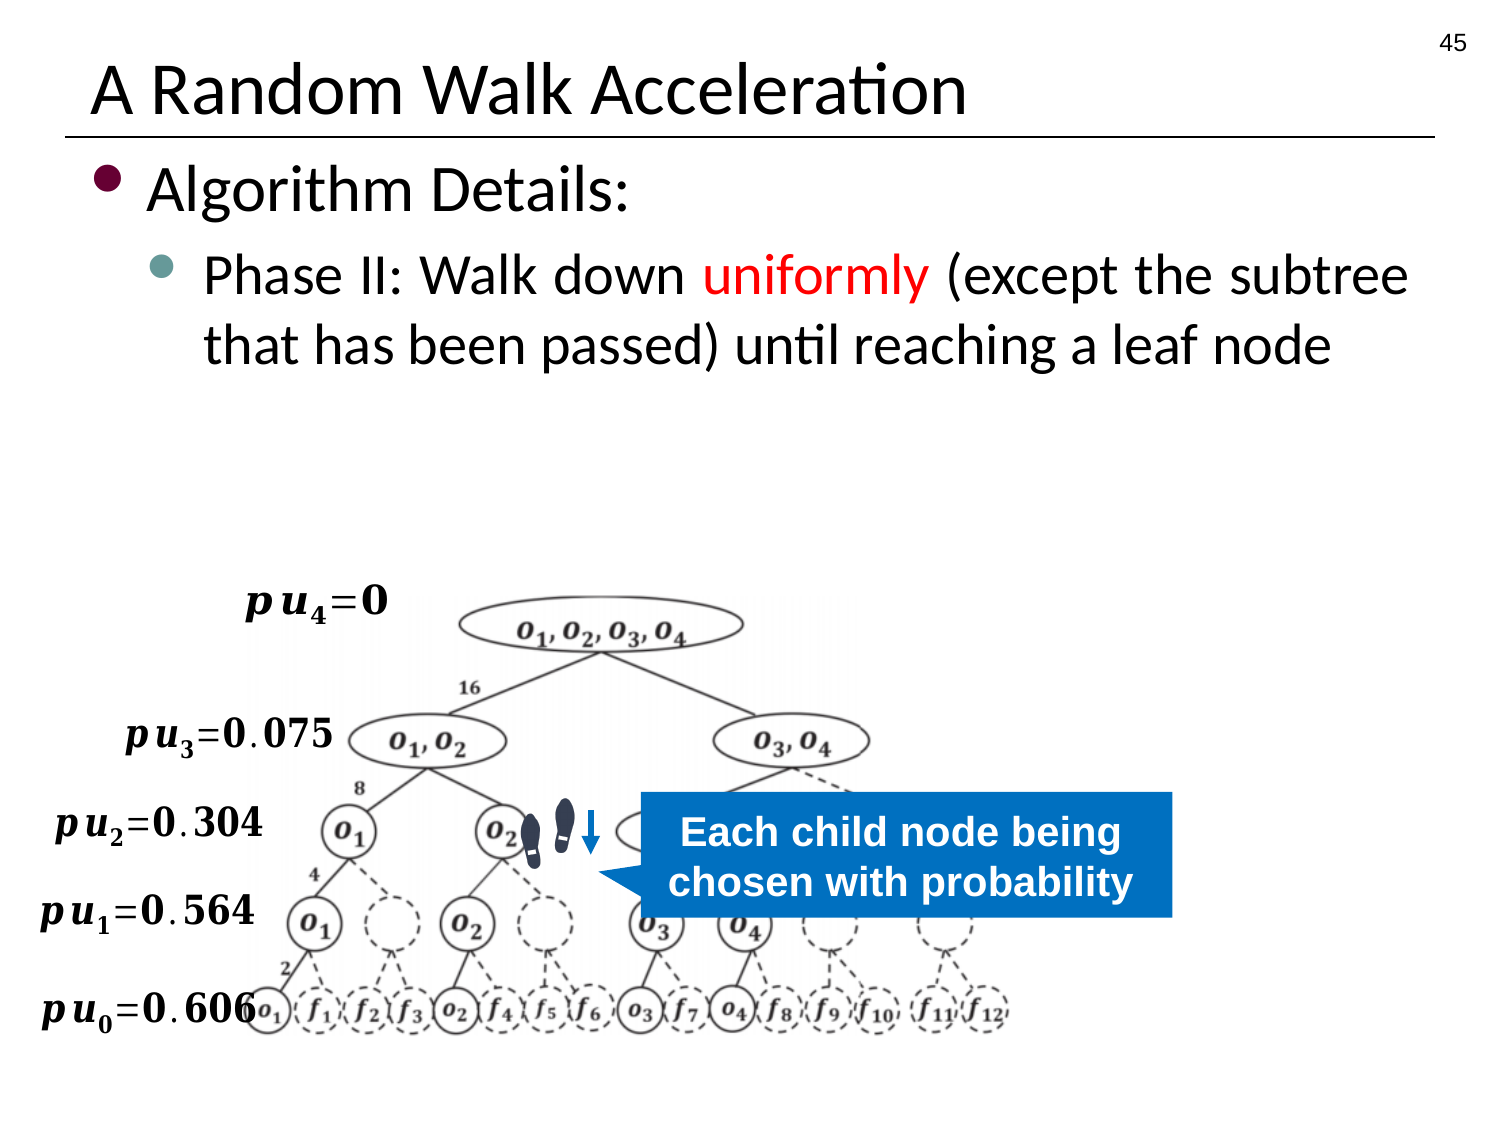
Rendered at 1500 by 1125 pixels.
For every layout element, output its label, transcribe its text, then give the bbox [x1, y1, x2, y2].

list Algorithm Details: Phase II: Walk down uniformly (except the subtree that has been passed) until reaching a leaf node [75, 138, 1425, 1094]
slide_number 45 [1131, 18, 1483, 62]
title A Random Walk Acceleration [75, 20, 1425, 138]
picture [218, 593, 1015, 1041]
